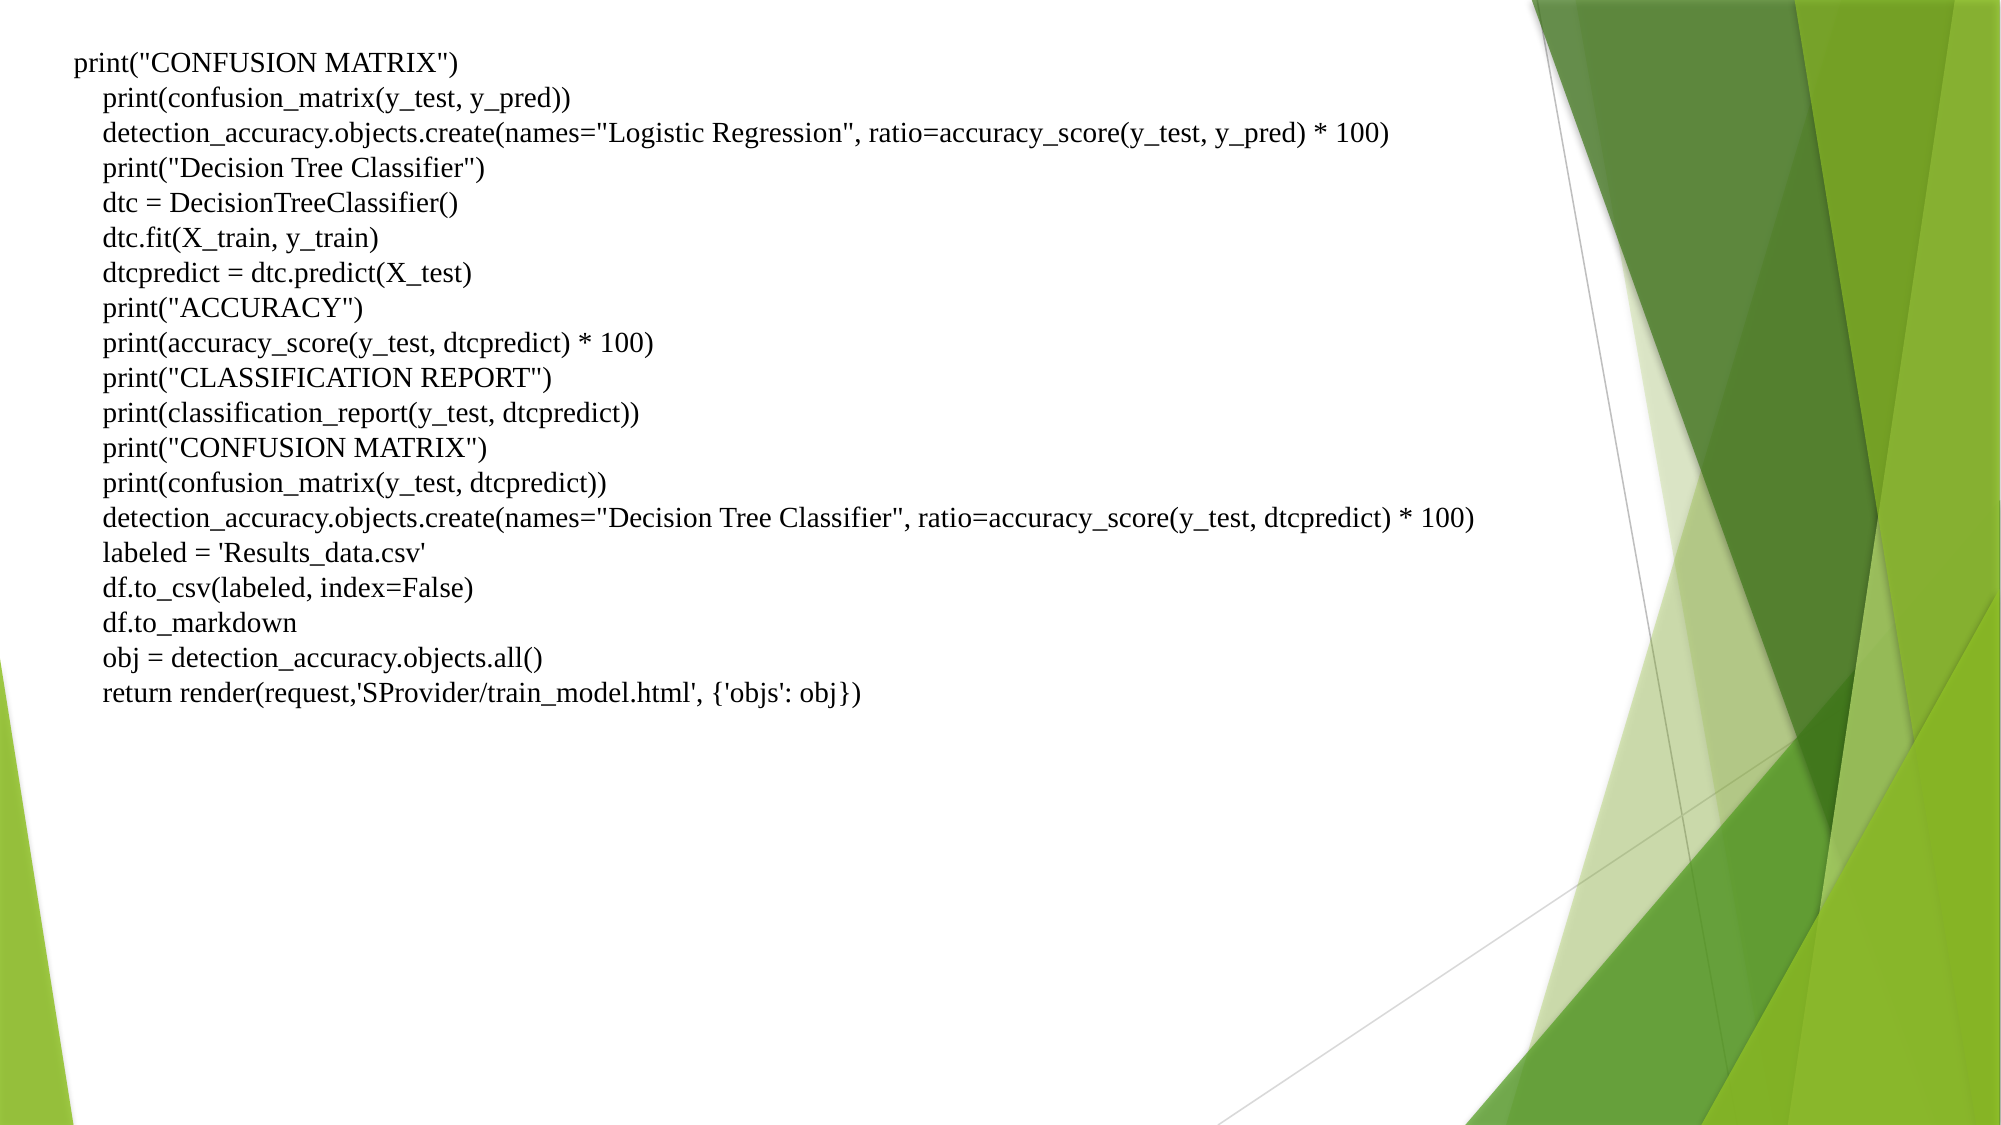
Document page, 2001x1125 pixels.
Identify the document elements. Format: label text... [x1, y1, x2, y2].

text_box print("CONFUSION MATRIX") print(confusion_matrix(y_test, y_pred)) detection_accuracy.objects.create(names="Logistic Regression", ratio=accuracy_score(y_test, y_pred) * 100) print("Decision Tree Classifier") dtc = DecisionTreeClassifier() dtc.fit(X_train, y_train) dtcpredict = dtc.predict(X_test) print("ACCURACY") print(accuracy_score(y_test, dtcpredict) * 100) print("CLASSIFICATION REPORT") print(classification_report(y_test, dtcpredict)) print("CONFUSION MATRIX") print(confusion_matrix(y_test, dtcpredict)) detection_accuracy.objects.create(names="Decision Tree Classifier", ratio=accuracy_score(y_test, dtcpredict) * 100) labeled = 'Results_data.csv' df.to_csv(labeled, index=False) df.to_markdown obj = detection_accuracy.objects.all() return render(request,'SProvider/train_model.html', {'objs': obj}) [58, 36, 1502, 716]
